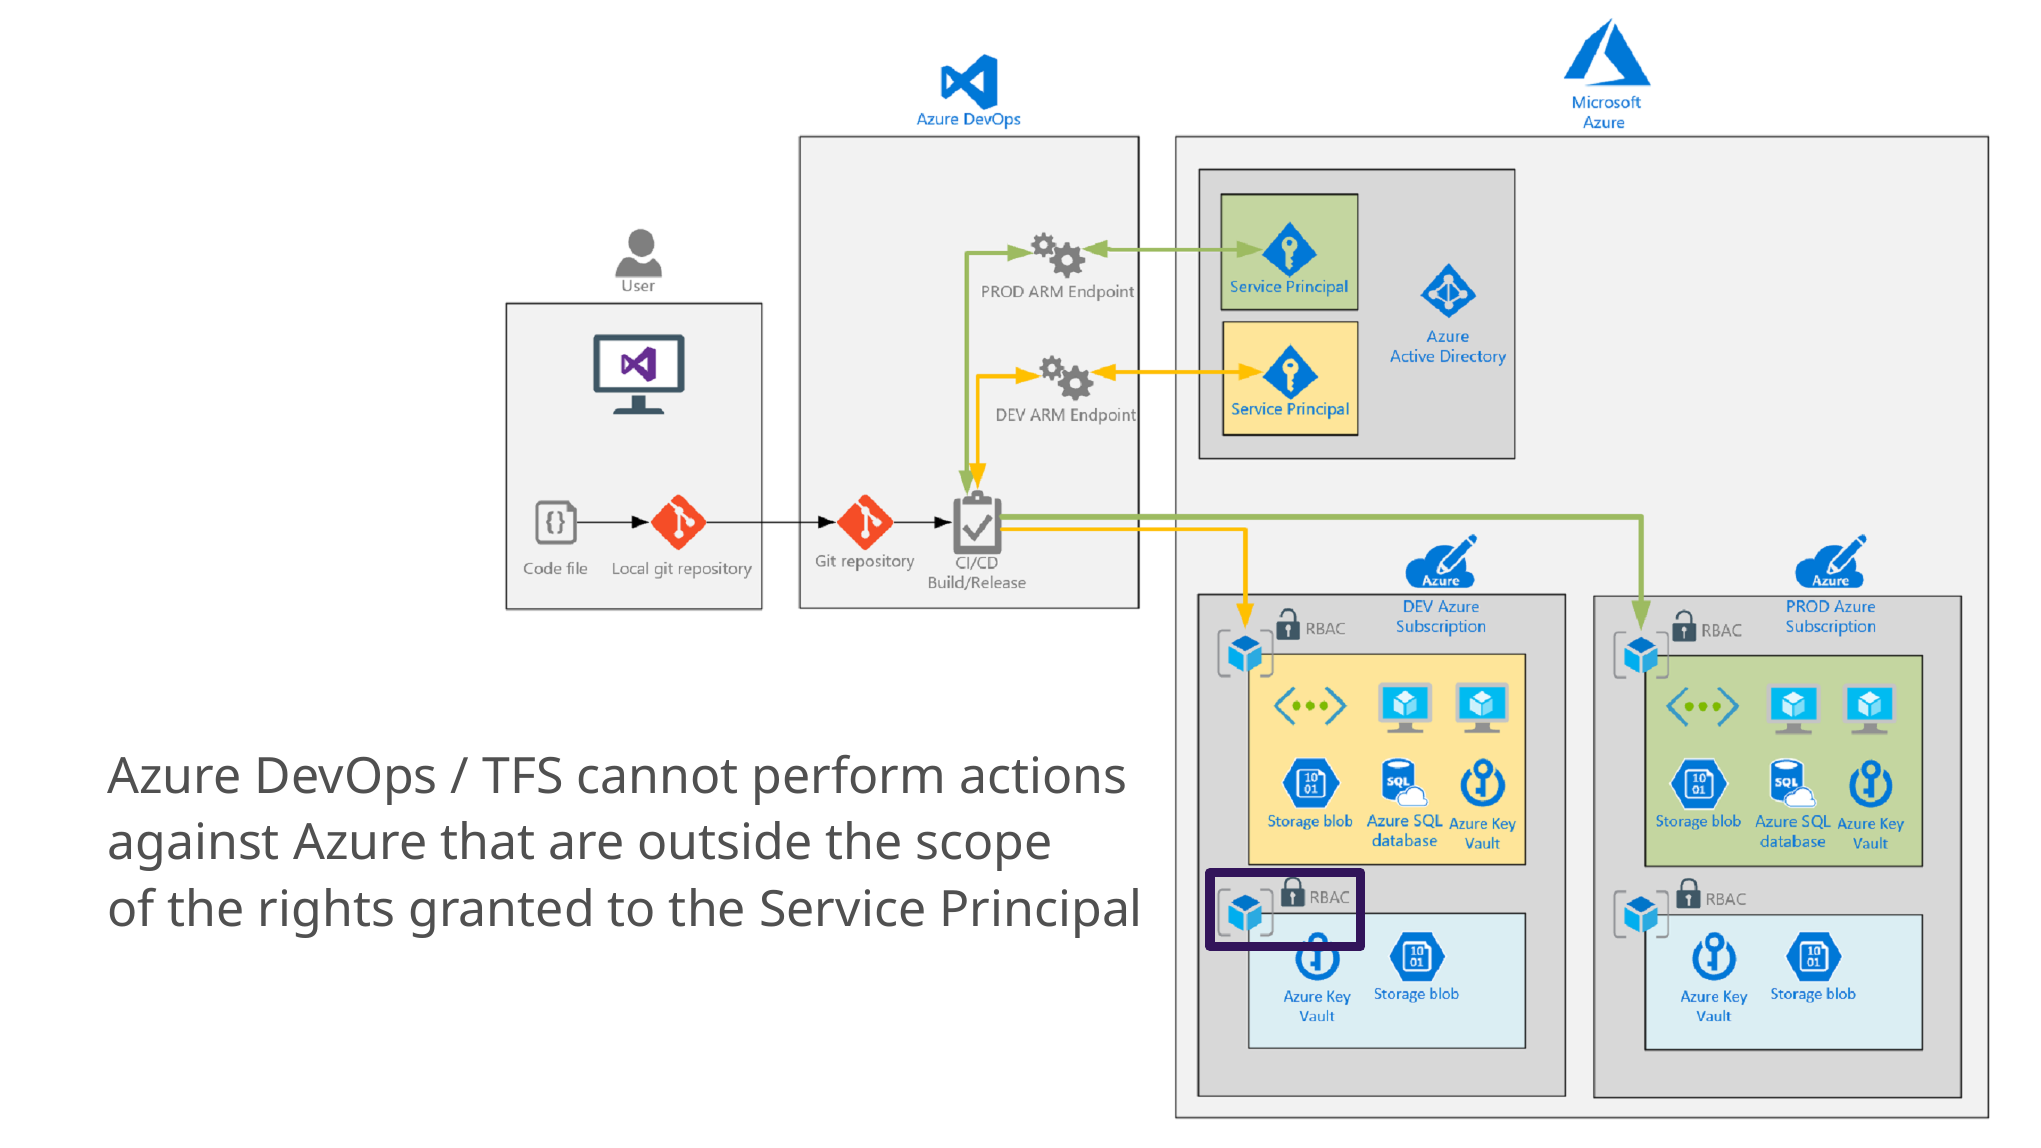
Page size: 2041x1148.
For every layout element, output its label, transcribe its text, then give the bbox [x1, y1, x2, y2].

picture [482, 3, 2033, 1148]
text_box Azure DevOps / TFS cannot perform actions against Azure that are outside the scope of the rights granted to the Service Principal [77, 726, 482, 962]
